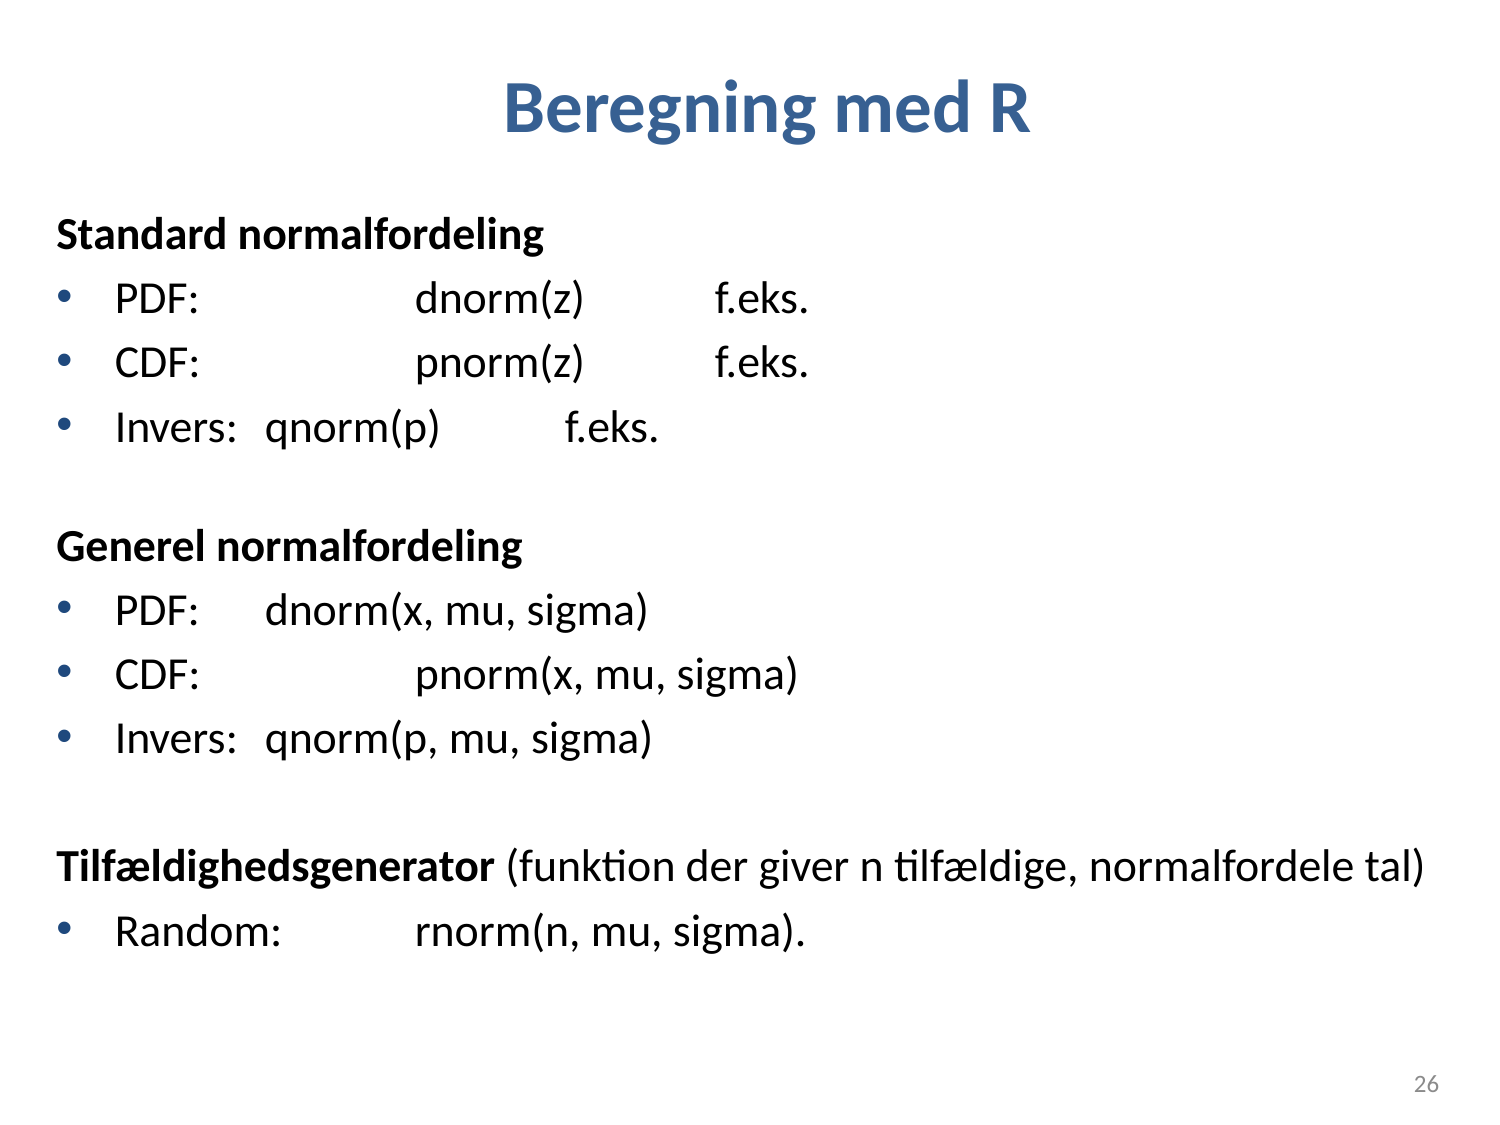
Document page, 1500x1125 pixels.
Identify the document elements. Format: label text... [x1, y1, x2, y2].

title Beregning med R [76, 45, 1459, 161]
slide_number 26 [1104, 1058, 1455, 1107]
